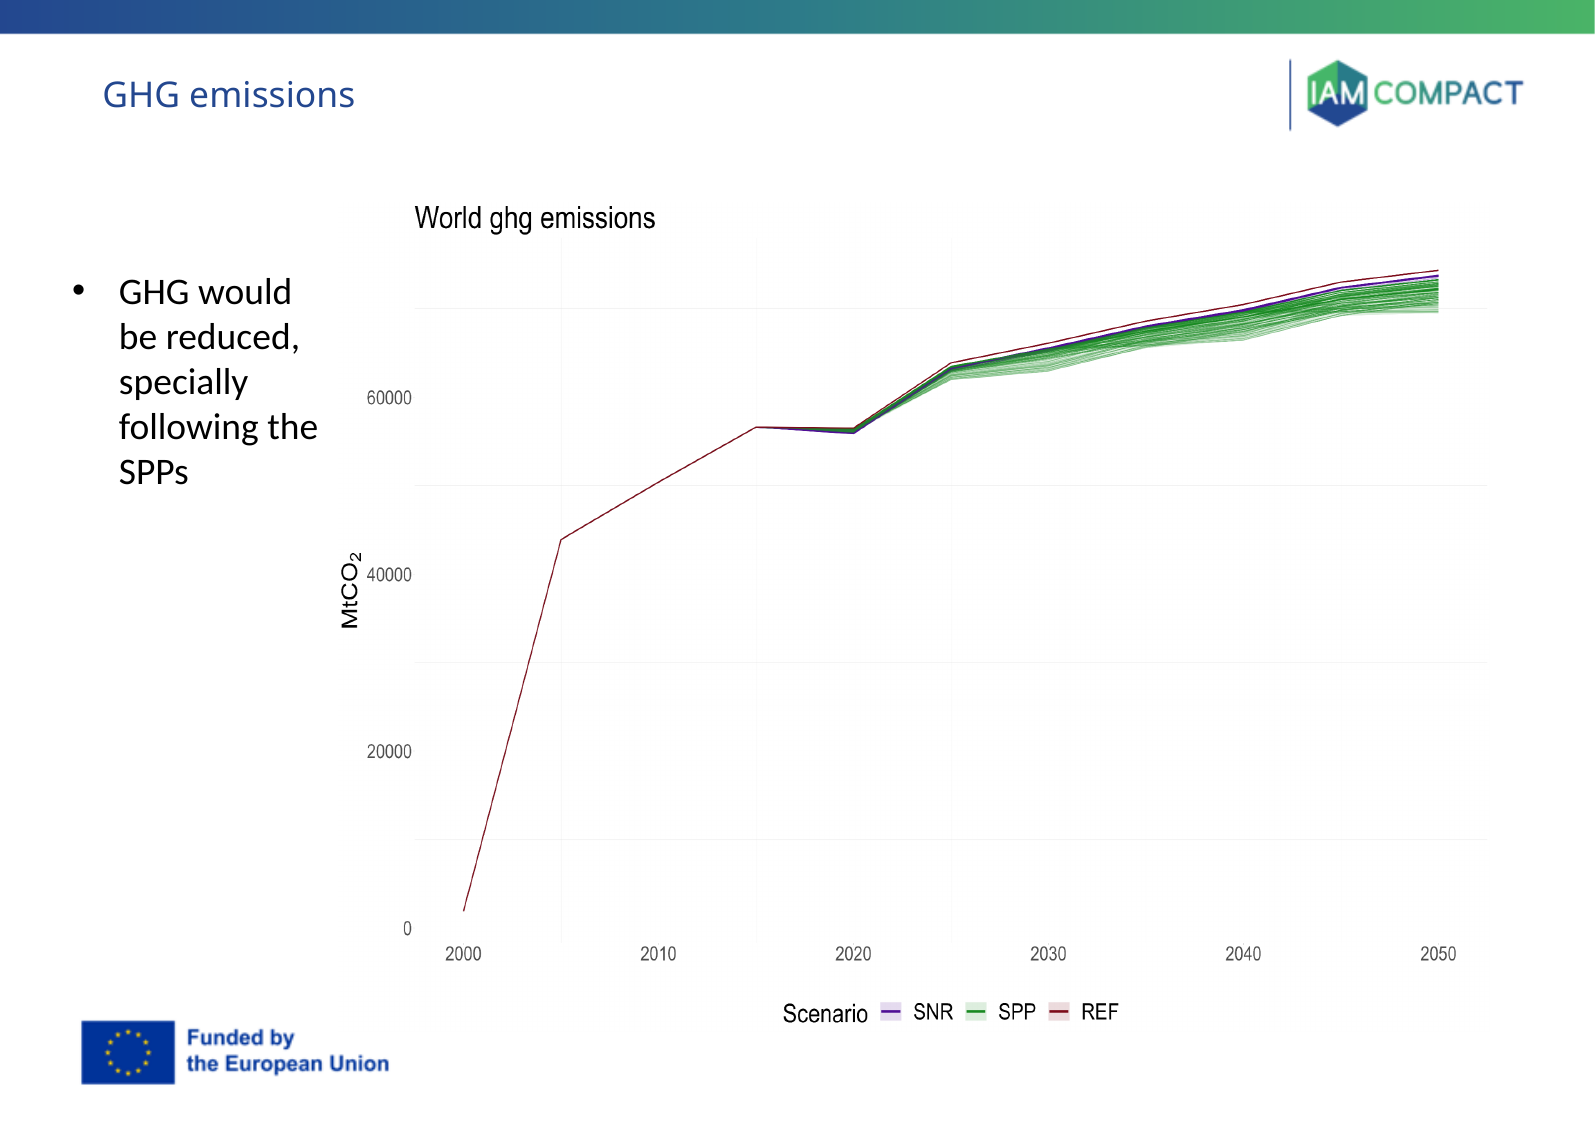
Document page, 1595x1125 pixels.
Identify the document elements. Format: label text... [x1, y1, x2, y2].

title GHG emissions [87, 59, 1273, 132]
picture [0, 0, 1595, 1125]
text_box GHG would be reduced, specially following the SPPs [57, 259, 338, 500]
